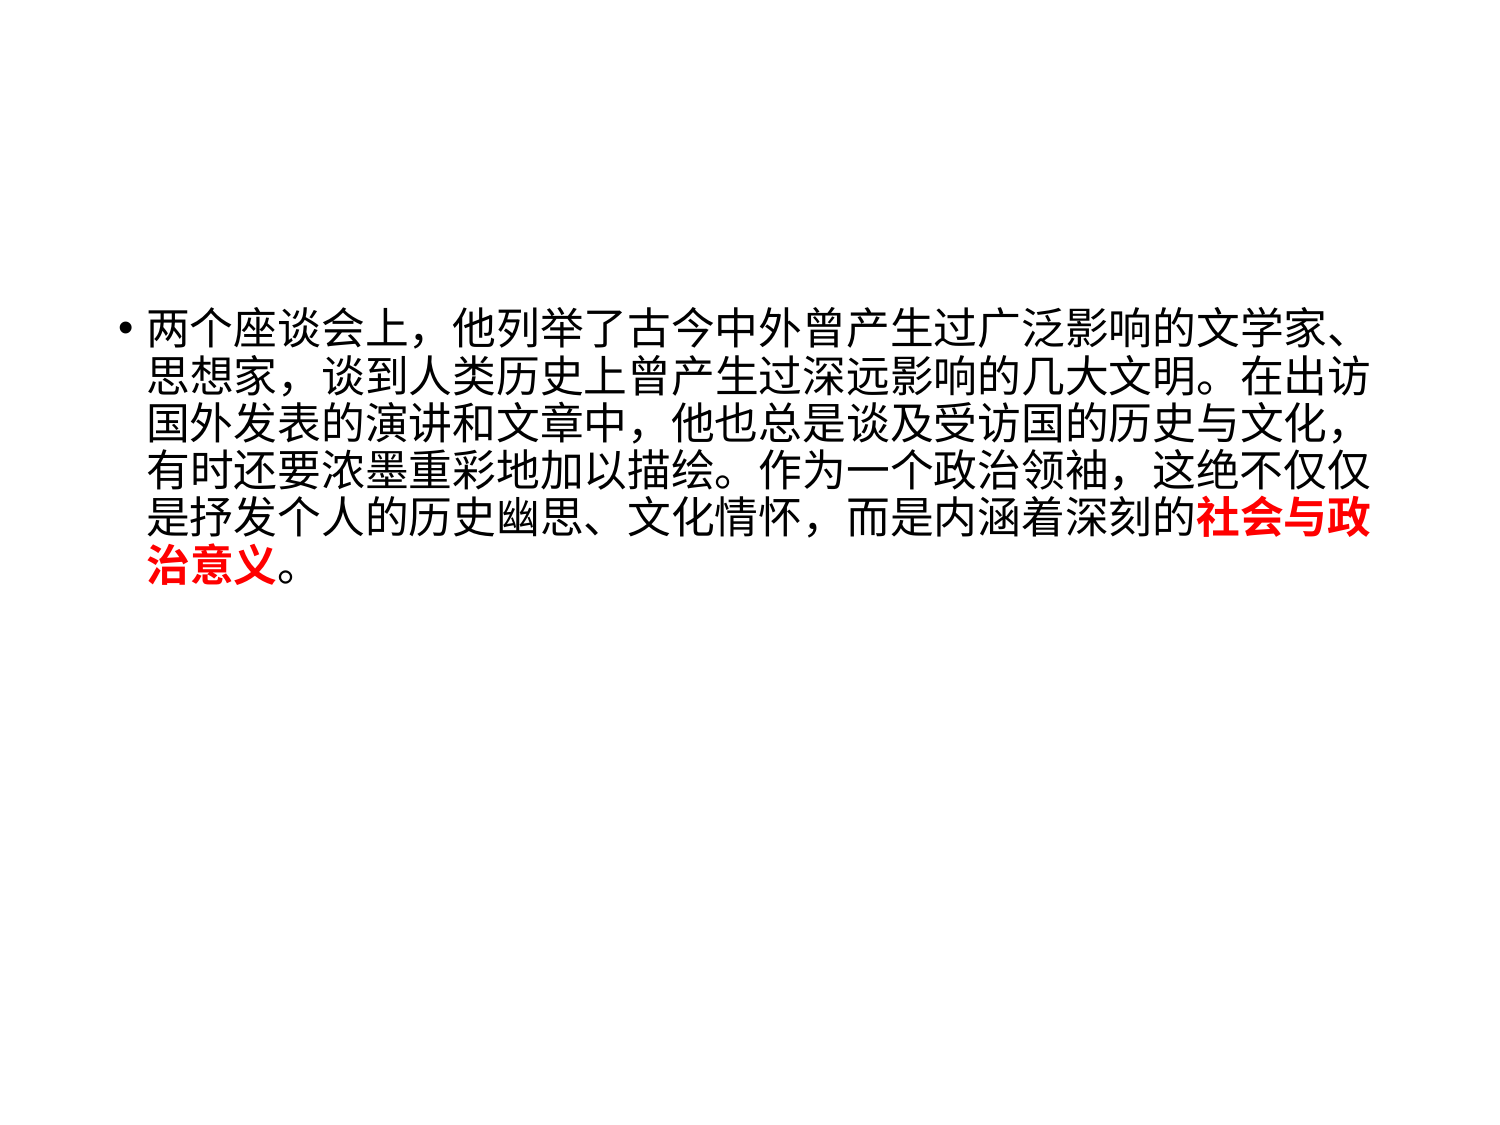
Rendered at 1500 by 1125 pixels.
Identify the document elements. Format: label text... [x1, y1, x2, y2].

list 两个座谈会上，他列举了古今中外曾产生过广泛影响的文学家、思想家，谈到人类历史上曾产生过深远影响的几大文明。在出访国外发表的演讲和文章中，他也总是谈及受访国的历史与文化，有时还要浓墨重彩地加以描绘。作为一个政治领袖，这绝不仅仅是抒发个人的历史幽思、文化情怀，而是内涵着深刻的社会与政治意义。 [103, 299, 1397, 1014]
